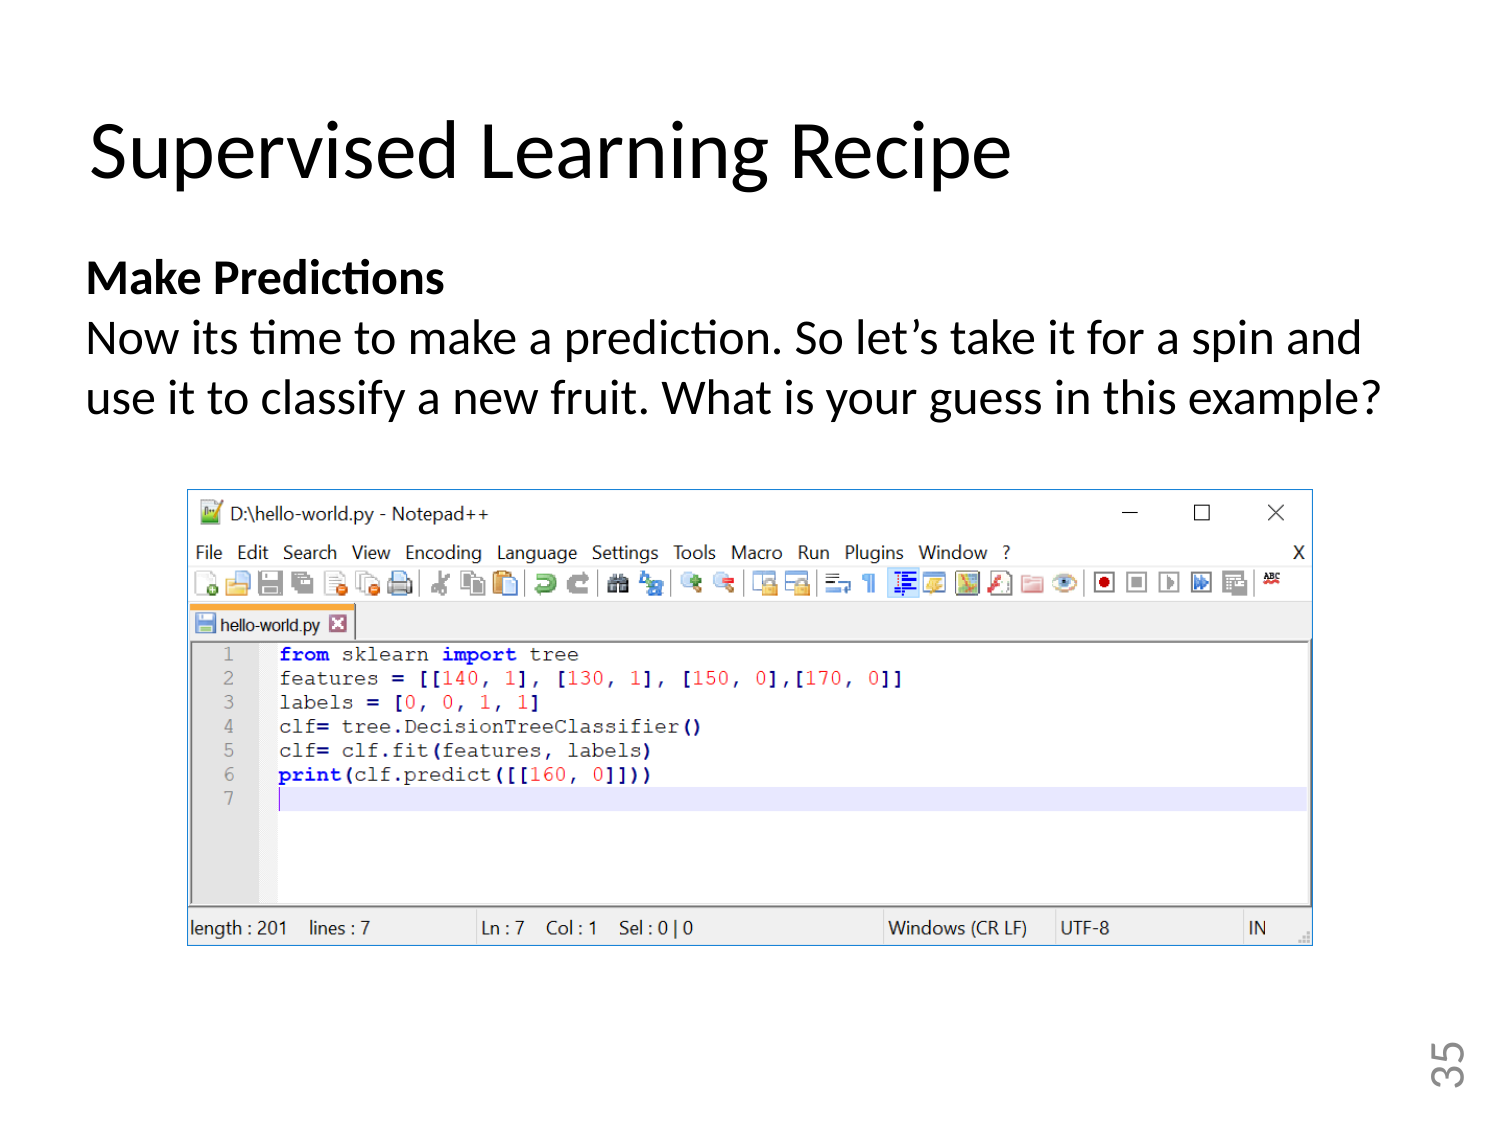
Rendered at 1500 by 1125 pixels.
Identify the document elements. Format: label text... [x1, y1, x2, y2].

picture [187, 489, 1313, 946]
text_box Supervised Learning Recipe [74, 87, 1438, 203]
slide_number 35 [1412, 1025, 1475, 1125]
text_box Make Predictions Now its time to make a prediction. So let’s take it for a spin and use it to classify a new fruit. What is your guess in this example? [70, 237, 1434, 433]
